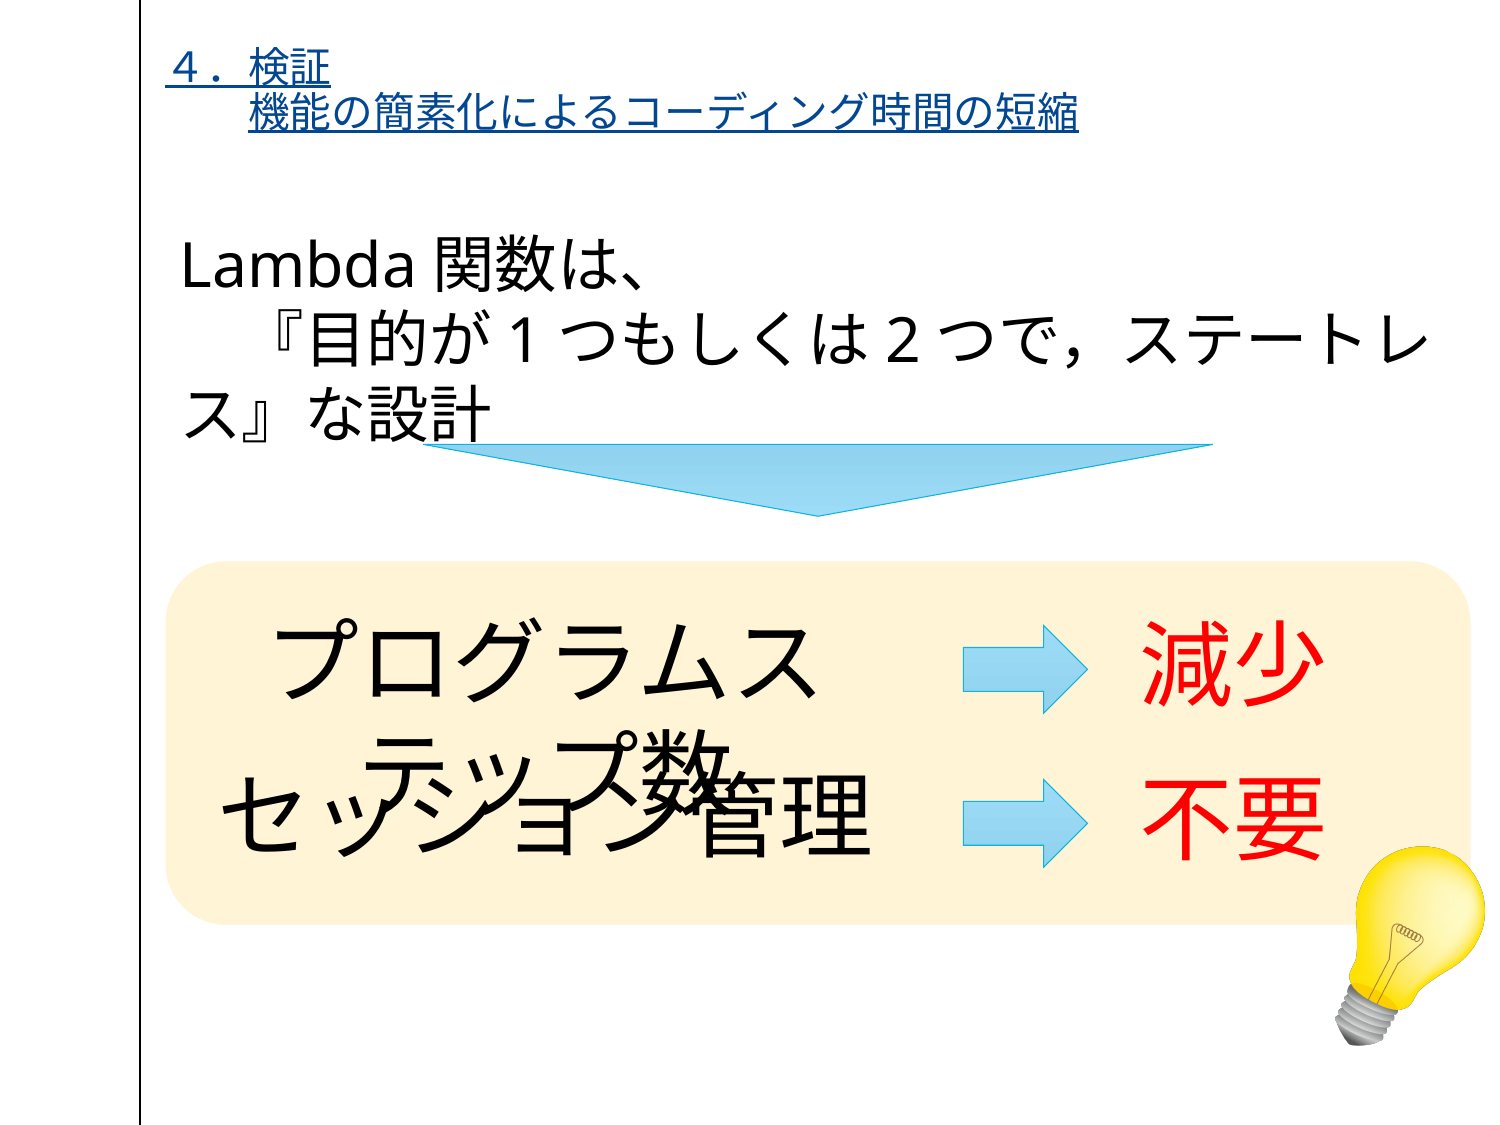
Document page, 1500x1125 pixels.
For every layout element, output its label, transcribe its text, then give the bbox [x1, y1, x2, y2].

text_box ４．検証 機能の簡素化によるコーディング時間の短縮 [164, 38, 1412, 149]
picture [1294, 840, 1500, 1074]
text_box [164, 560, 1472, 926]
text_box Lambda関数は、 『目的が1つもしくは2つで，ステートレス』な設計 [164, 216, 1473, 401]
text_box [423, 443, 1213, 517]
